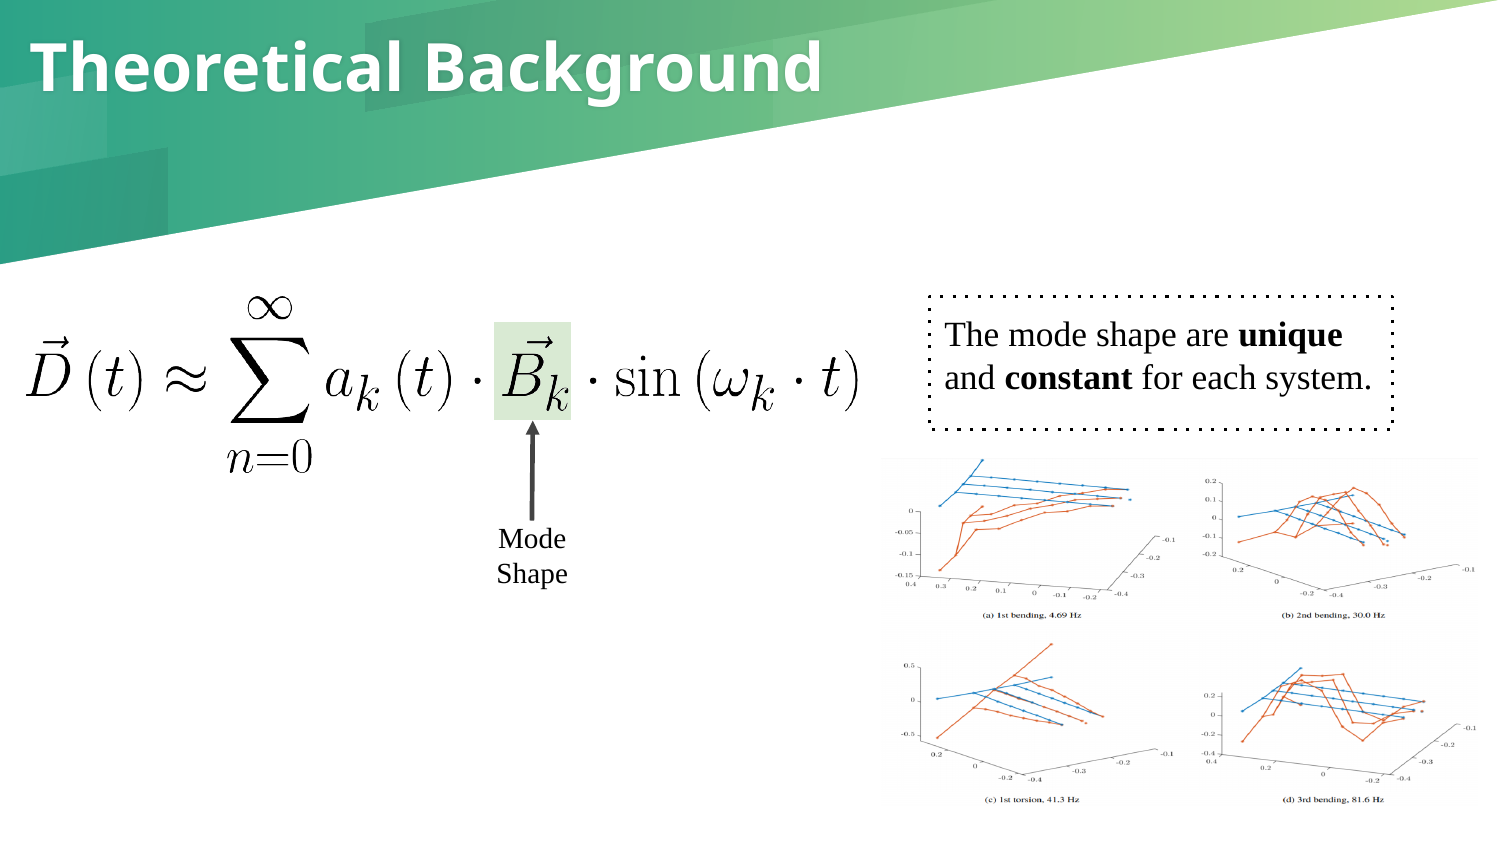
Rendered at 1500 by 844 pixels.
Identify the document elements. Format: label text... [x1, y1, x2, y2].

text_box Mode Shape [449, 503, 615, 638]
picture [25, 296, 859, 473]
title Theoretical Background [29, 0, 930, 153]
text_box The mode shape are unique and constant for each system. [929, 296, 1393, 430]
picture [880, 457, 1479, 806]
